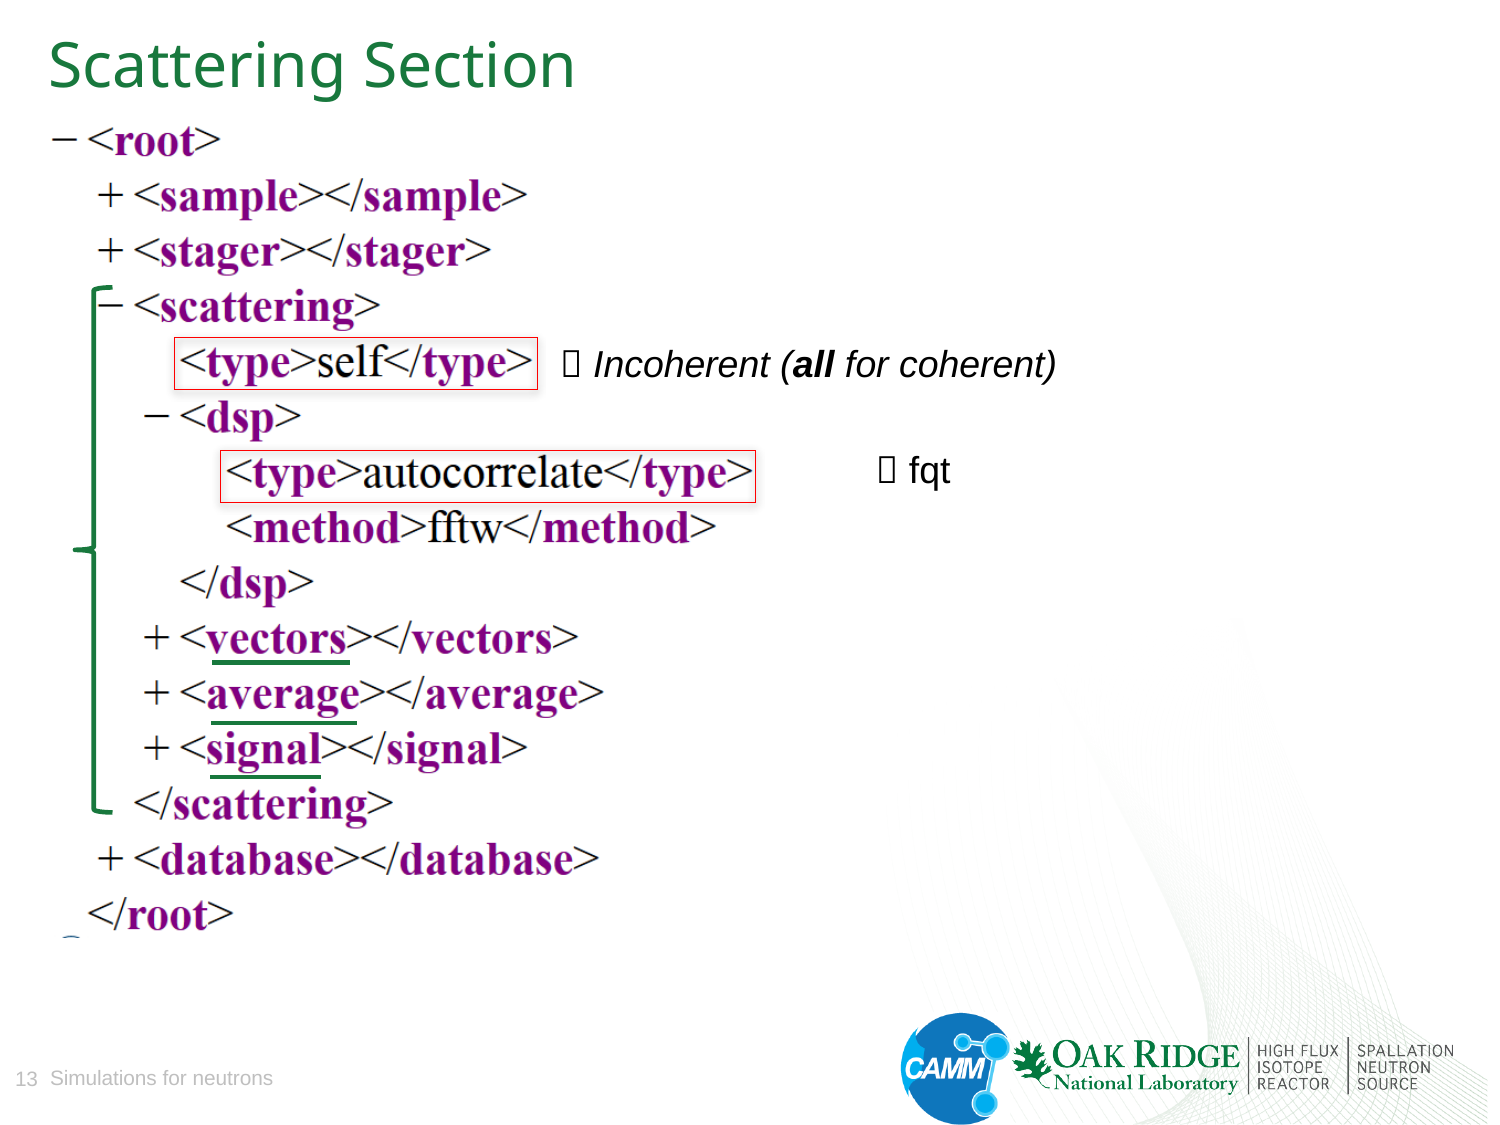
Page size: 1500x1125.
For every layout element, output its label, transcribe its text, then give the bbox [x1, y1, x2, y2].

title Scattering Section [33, 28, 1451, 109]
picture [0, 0, 1488, 1125]
text_box  Incoherent (all for coherent) [766, 337, 1073, 393]
